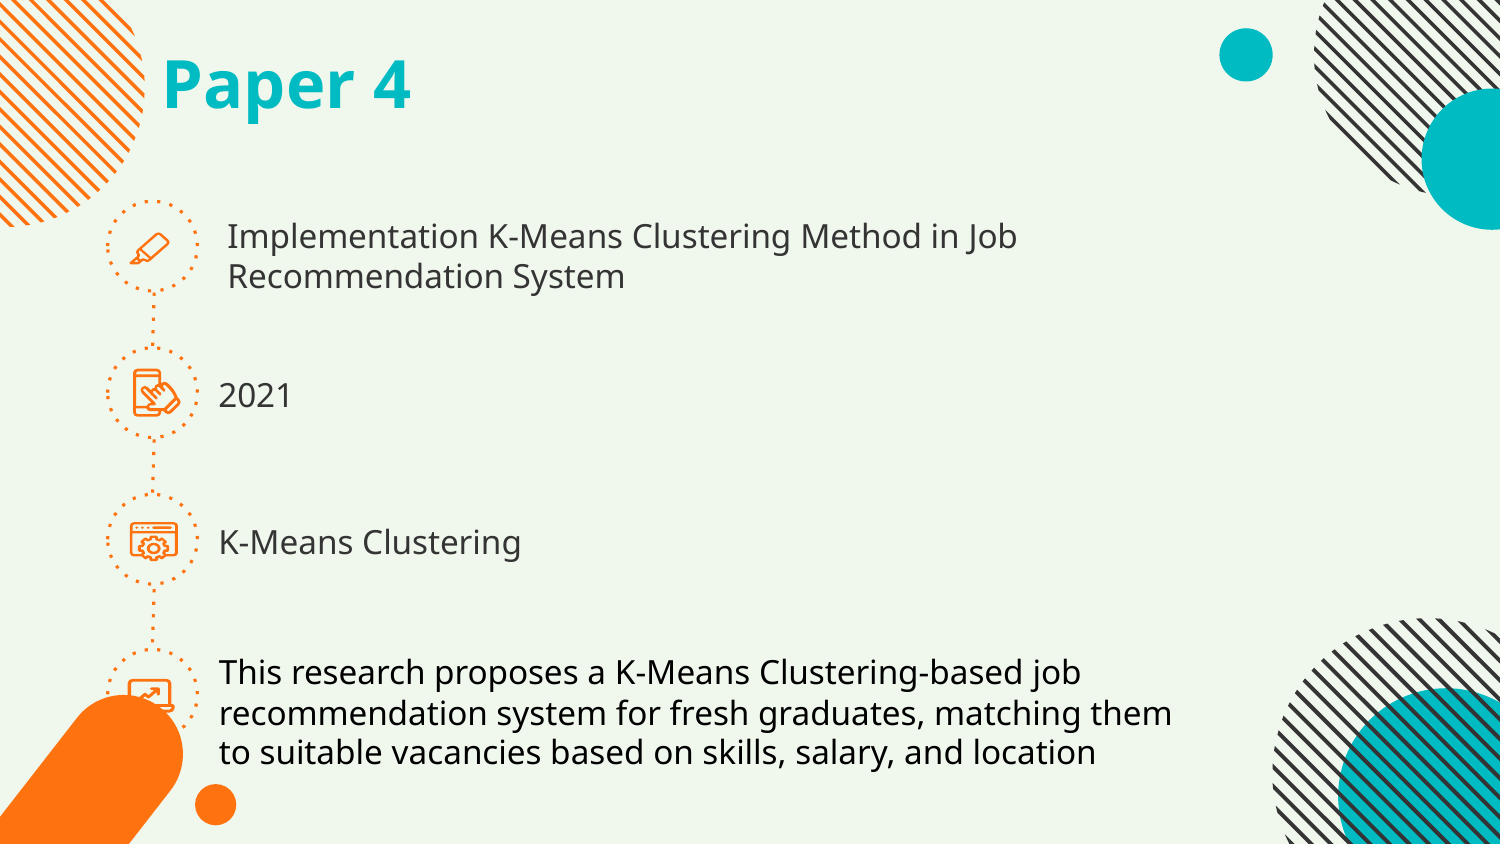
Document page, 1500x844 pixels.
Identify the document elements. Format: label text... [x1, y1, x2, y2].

title Paper 4 [146, 29, 499, 298]
subtitle K-Means Clustering [194, 505, 587, 599]
text_box This research proposes a K-Means Clustering-based job recommendation system for fresh graduates, matching them to suitable vacancies based on skills, salary, and location [204, 644, 1228, 779]
text_box [133, 368, 181, 417]
text_box [107, 234, 146, 291]
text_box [124, 678, 175, 713]
text_box [107, 348, 194, 438]
text_box [129, 241, 146, 265]
subtitle 2021 [194, 359, 587, 452]
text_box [0, 0, 145, 228]
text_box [129, 521, 179, 562]
subtitle Implementation K-Means Clustering Method in Job Recommendation System [499, 199, 1137, 293]
text_box [107, 494, 194, 585]
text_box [1272, 618, 1500, 844]
text_box [107, 649, 198, 740]
